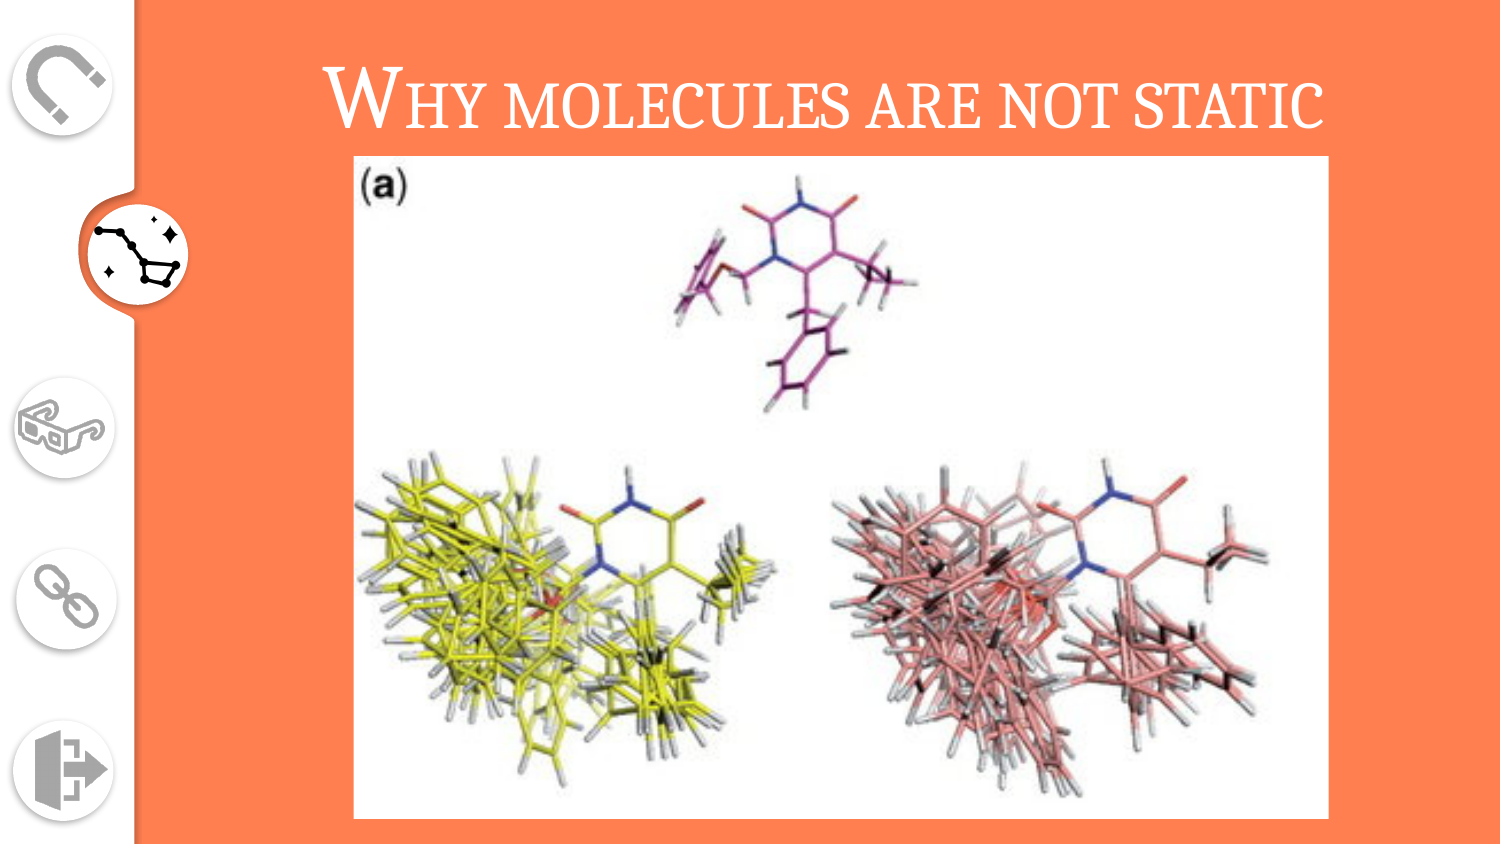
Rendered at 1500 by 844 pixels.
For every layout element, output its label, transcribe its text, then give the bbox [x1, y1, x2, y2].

text_box [0, 0, 136, 844]
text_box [12, 720, 116, 822]
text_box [16, 548, 117, 650]
picture [353, 155, 1329, 820]
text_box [14, 377, 115, 479]
text_box WHY MOLECULES ARE NOT STATIC [308, 29, 1342, 155]
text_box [11, 34, 113, 136]
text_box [87, 204, 189, 305]
